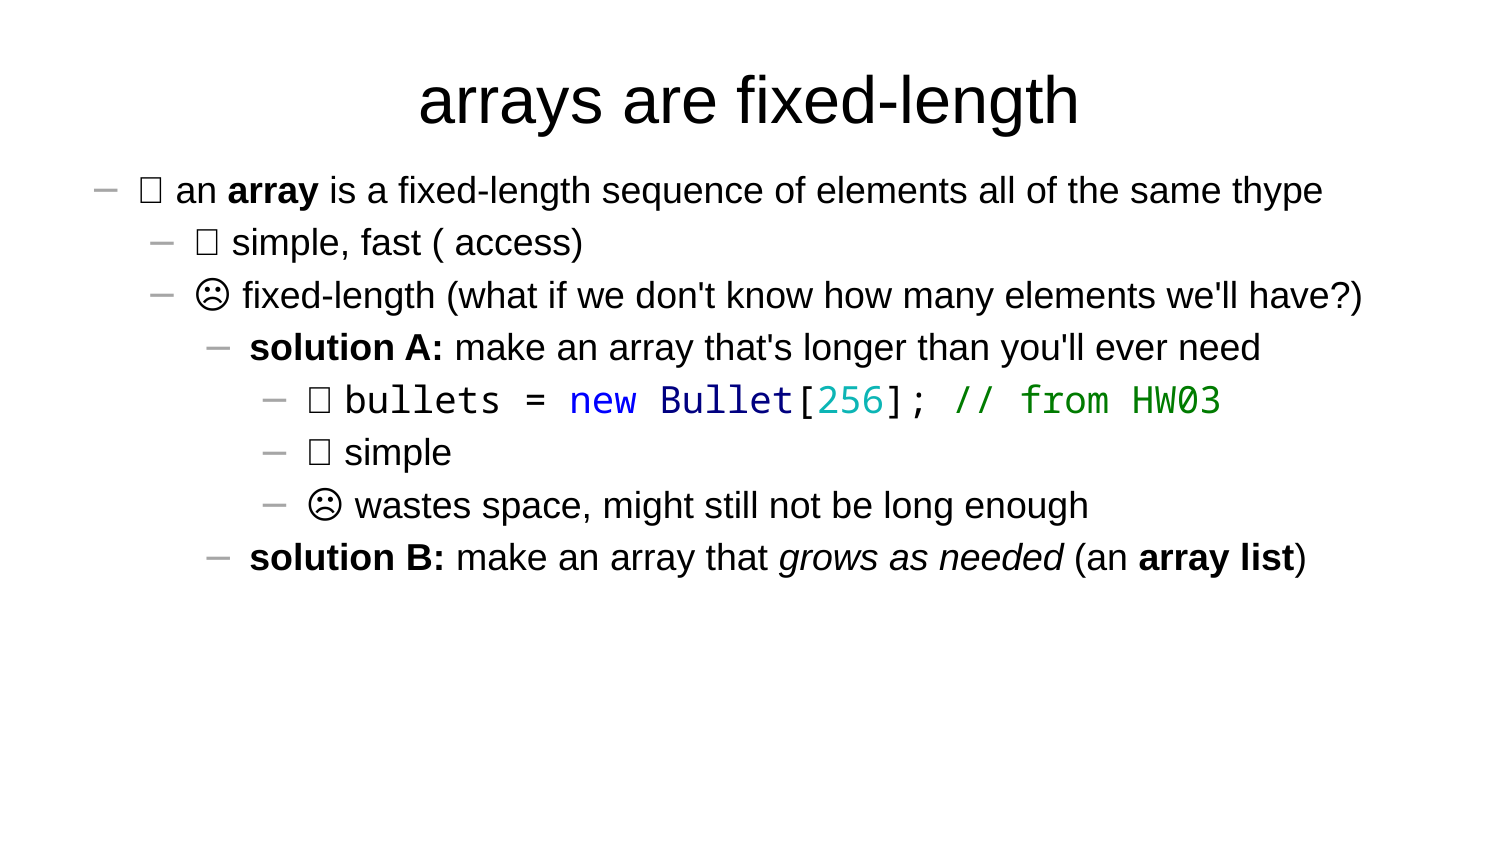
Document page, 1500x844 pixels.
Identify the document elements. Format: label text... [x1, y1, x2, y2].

title arrays are fixed-length [75, 41, 1425, 152]
